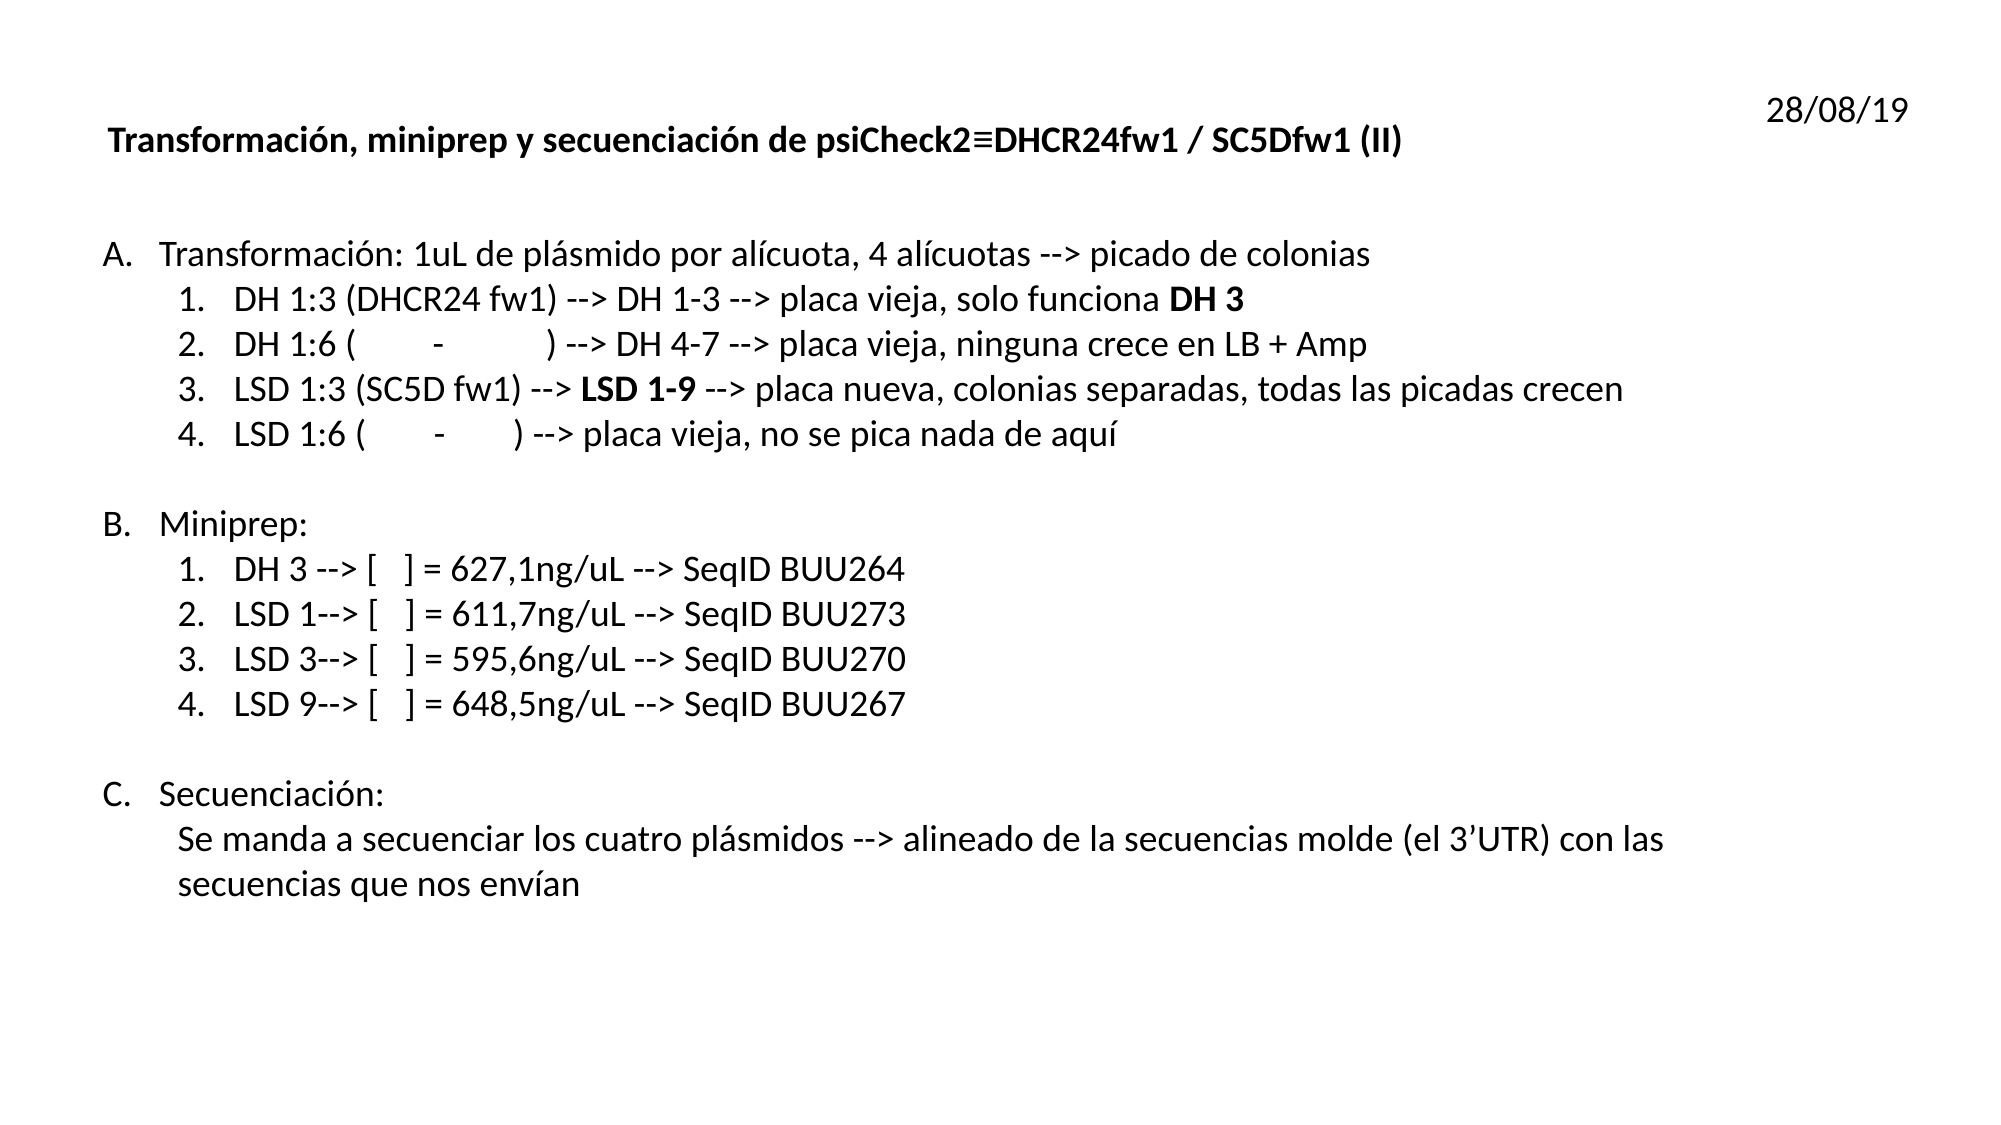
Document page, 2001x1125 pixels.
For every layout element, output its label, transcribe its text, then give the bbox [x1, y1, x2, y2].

text_box 28/08/19 [1751, 77, 1924, 137]
text_box Transformación, miniprep y secuenciación de psiCheck2≡DHCR24fw1 / SC5Dfw1 (II) [92, 107, 1419, 168]
text_box Transformación: 1uL de plásmido por alícuota, 4 alícuotas --> picado de colonias DH 1:3 (DHCR24 fw1) --> DH 1-3 --> placa vieja, solo funciona DH 3 DH 1:6 ( - ) --> DH 4-7 --> placa vieja, ninguna crece en LB + Amp LSD 1:3 (SC5D fw1) --> LSD 1-9 --> placa nueva, colonias separadas, todas las picadas crecen LSD 1:6 ( - ) --> placa vieja, no se pica nada de aquí Miniprep: DH 3 --> [ ] = 627,1ng/uL --> SeqID BUU264 LSD 1--> [ ] = 611,7ng/uL --> SeqID BUU273 LSD 3--> [ ] = 595,6ng/uL --> SeqID BUU270 LSD 9--> [ ] = 648,5ng/uL --> SeqID BUU267 Secuenciación: Se manda a secuenciar los cuatro plásmidos --> alineado de la secuencias molde (el 3’UTR) con las secuencias que nos envían [87, 221, 1772, 957]
